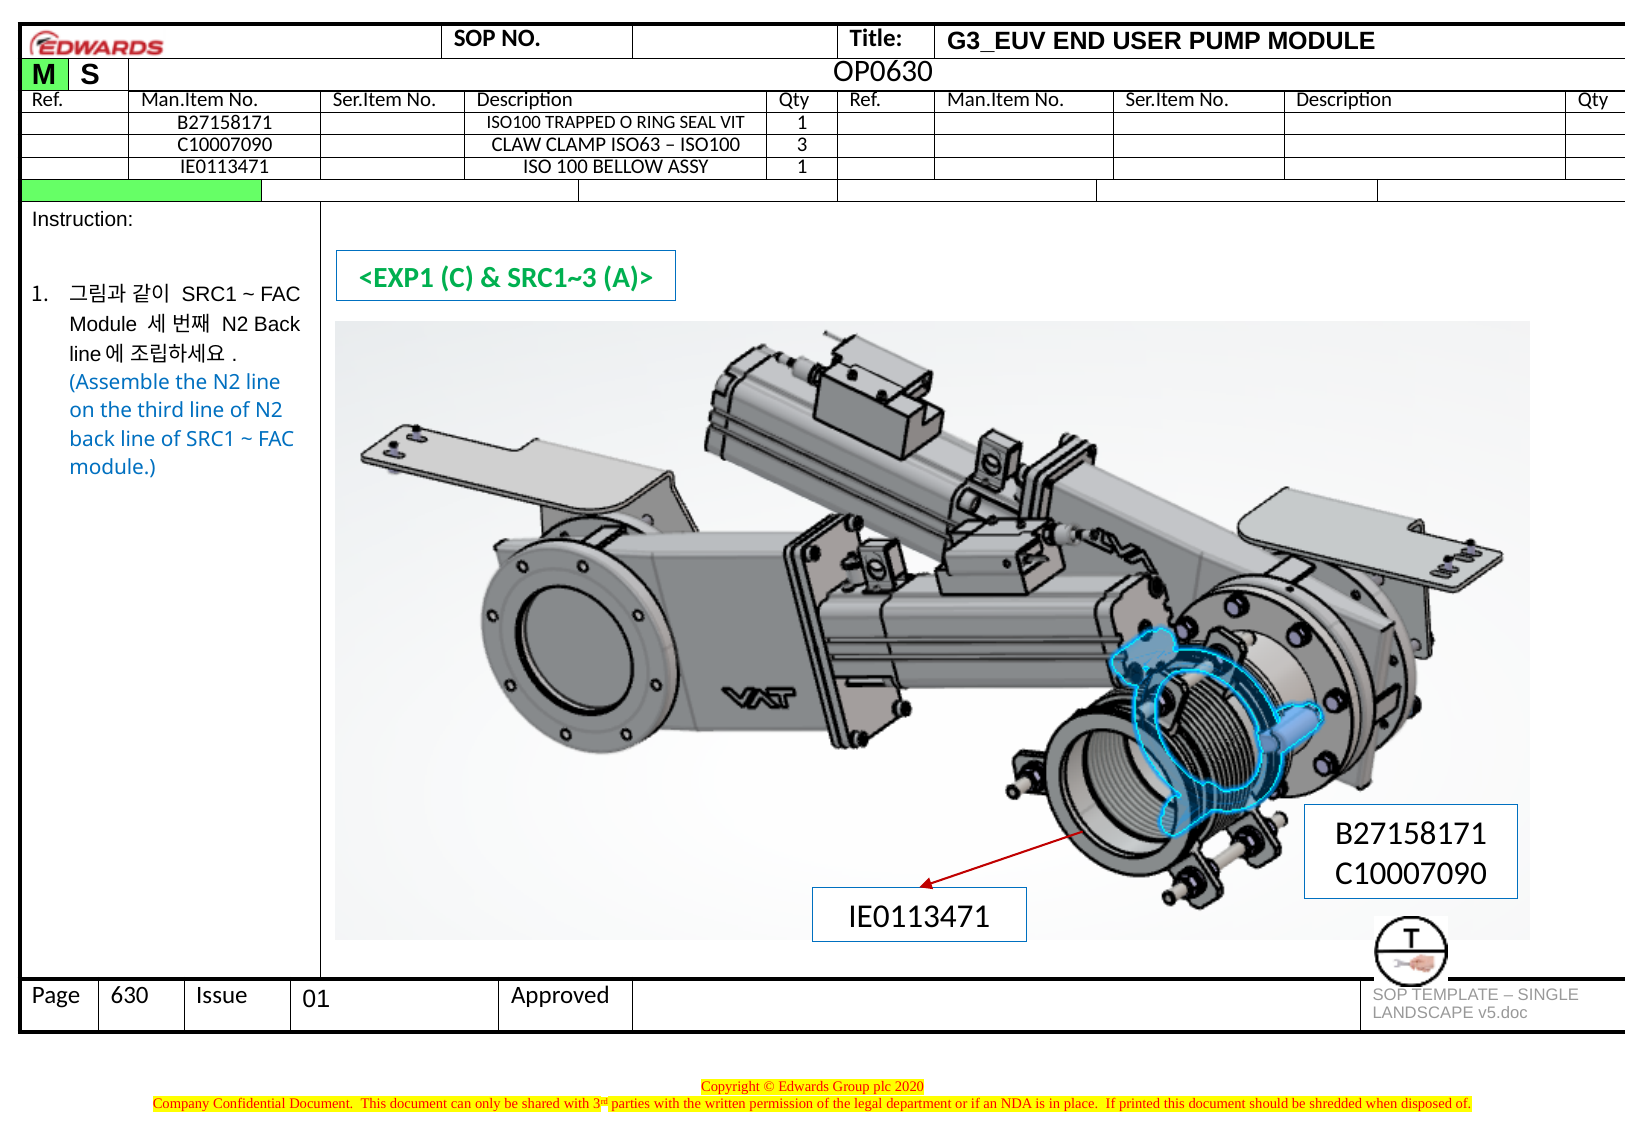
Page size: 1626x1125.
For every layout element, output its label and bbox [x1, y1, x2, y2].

table_cell [321, 202, 1625, 977]
picture [335, 321, 1530, 987]
table_cell [838, 92, 934, 112]
table_cell [465, 92, 766, 112]
table_cell [22, 91, 128, 112]
table_cell [767, 113, 837, 134]
table_cell [1566, 113, 1625, 134]
table_cell [1285, 135, 1565, 157]
table_cell [1285, 92, 1565, 112]
table_header [935, 26, 1625, 58]
table_cell [129, 59, 1625, 90]
table_cell [22, 59, 68, 90]
table_cell [465, 135, 766, 157]
table_cell [22, 158, 128, 179]
table_cell [1114, 92, 1284, 112]
table_cell [262, 180, 578, 201]
table_cell [1378, 180, 1625, 201]
table_cell [767, 92, 837, 112]
table_cell [935, 158, 1113, 179]
table_cell [838, 158, 934, 179]
table_cell [185, 981, 290, 1030]
table_cell [1114, 135, 1284, 157]
table_cell [465, 113, 766, 134]
table_cell [291, 981, 498, 1030]
table_cell [1566, 92, 1625, 112]
table_cell [99, 981, 184, 1030]
table_cell [1114, 113, 1284, 134]
table_cell [129, 135, 320, 157]
table_cell [1097, 180, 1377, 201]
table_cell [1566, 158, 1625, 179]
picture [29, 28, 166, 58]
table_cell [22, 981, 98, 1030]
table_cell [321, 158, 464, 179]
table_cell [1285, 113, 1565, 134]
table_cell [767, 135, 837, 157]
text_box [37, 1069, 1588, 1120]
table_cell [465, 158, 766, 179]
table_cell [499, 981, 632, 1030]
table_cell [22, 135, 128, 157]
table_header [442, 26, 632, 58]
table_cell [1285, 158, 1565, 179]
table_cell [1566, 135, 1625, 157]
text_box [336, 250, 676, 301]
table_header [22, 26, 441, 58]
table_cell [1114, 158, 1284, 179]
table_cell [633, 981, 1360, 1030]
table_cell [767, 158, 837, 179]
table_cell [838, 135, 934, 157]
table_cell [838, 113, 934, 134]
table_cell [838, 180, 1096, 201]
table_cell [129, 92, 320, 112]
table_header [633, 26, 837, 58]
table_cell [22, 113, 128, 134]
table_cell [129, 158, 320, 179]
table_cell [579, 180, 837, 201]
table_cell [935, 135, 1113, 157]
table_cell [69, 59, 128, 90]
table_cell [22, 180, 261, 201]
table_header [838, 26, 934, 58]
table_cell [22, 202, 320, 977]
table_cell [321, 113, 464, 134]
table_cell [129, 113, 320, 134]
table_cell [1361, 981, 1625, 1030]
table_cell [321, 135, 464, 157]
text_box [919, 831, 1083, 888]
table_cell [935, 113, 1113, 134]
table_cell [321, 92, 464, 112]
table_cell [935, 92, 1113, 112]
